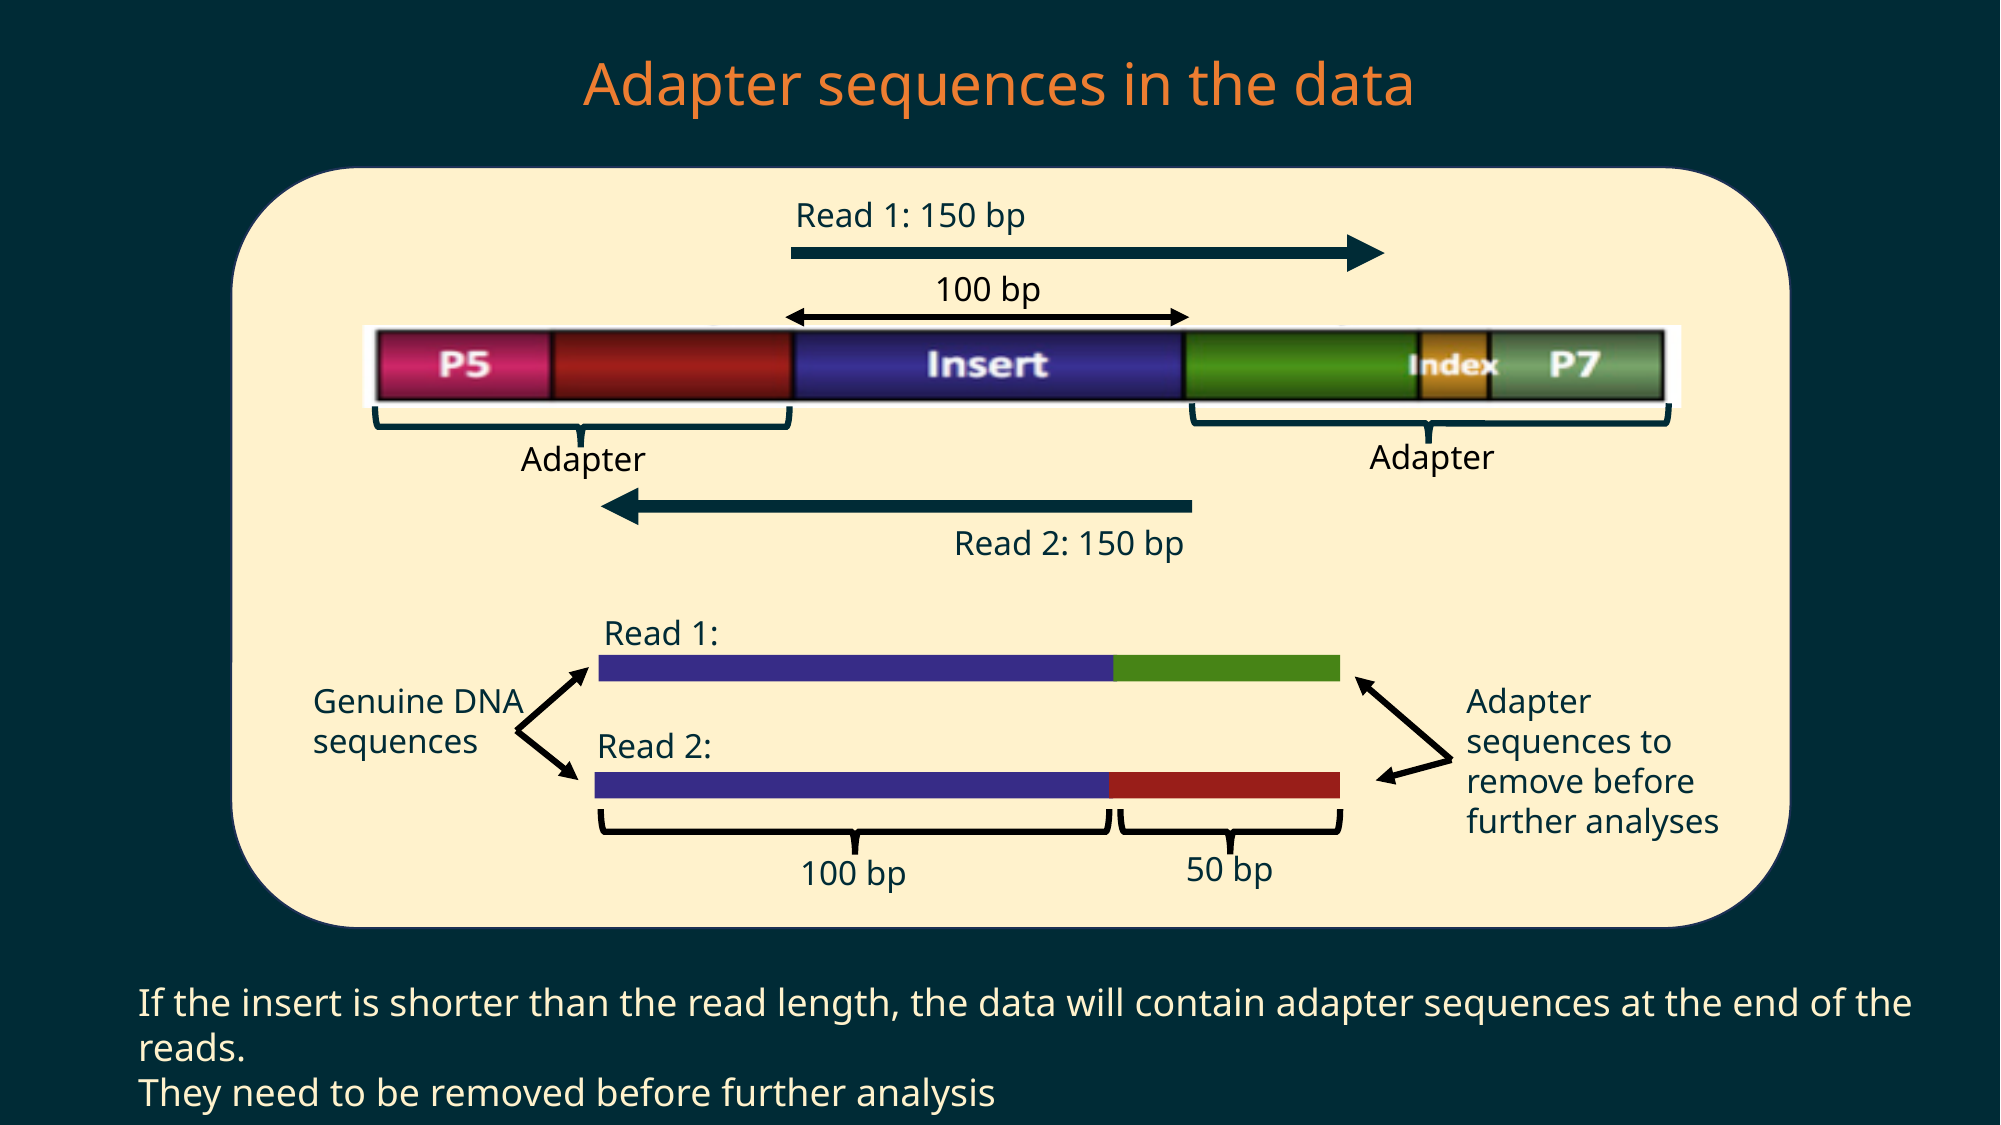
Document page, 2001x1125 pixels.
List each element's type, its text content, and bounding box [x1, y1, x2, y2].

text_box Read 2: 150 bp [939, 514, 1242, 570]
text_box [516, 730, 579, 781]
picture [362, 325, 1682, 408]
text_box If the insert is shorter than the read length, the data will contain adapter sequences at the end of the reads. They need to be removed before further analysis [123, 971, 1967, 1121]
text_box [600, 809, 1110, 844]
text_box Adapter sequences in the data [0, 39, 2000, 125]
text_box [1119, 809, 1341, 841]
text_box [516, 666, 589, 731]
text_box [1375, 761, 1452, 781]
text_box 100 bp [785, 844, 950, 900]
text_box Genuine DNA sequences [298, 672, 516, 768]
text_box [1191, 408, 1670, 444]
text_box [598, 654, 1112, 682]
text_box [230, 166, 1792, 930]
text_box 50 bp [1171, 841, 1335, 896]
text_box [1354, 676, 1452, 762]
text_box Read 2: [582, 717, 864, 773]
text_box Read 1: 150 bp [780, 186, 1204, 242]
text_box Adapter [506, 431, 761, 486]
text_box [594, 771, 1108, 799]
text_box Adapter sequences to remove before further analyses [1451, 672, 1755, 848]
text_box [1112, 654, 1341, 682]
text_box [374, 408, 791, 431]
text_box Read 1: [588, 604, 871, 660]
text_box 100 bp [920, 260, 1084, 316]
text_box Adapter [1354, 428, 1610, 484]
text_box [1108, 771, 1341, 799]
